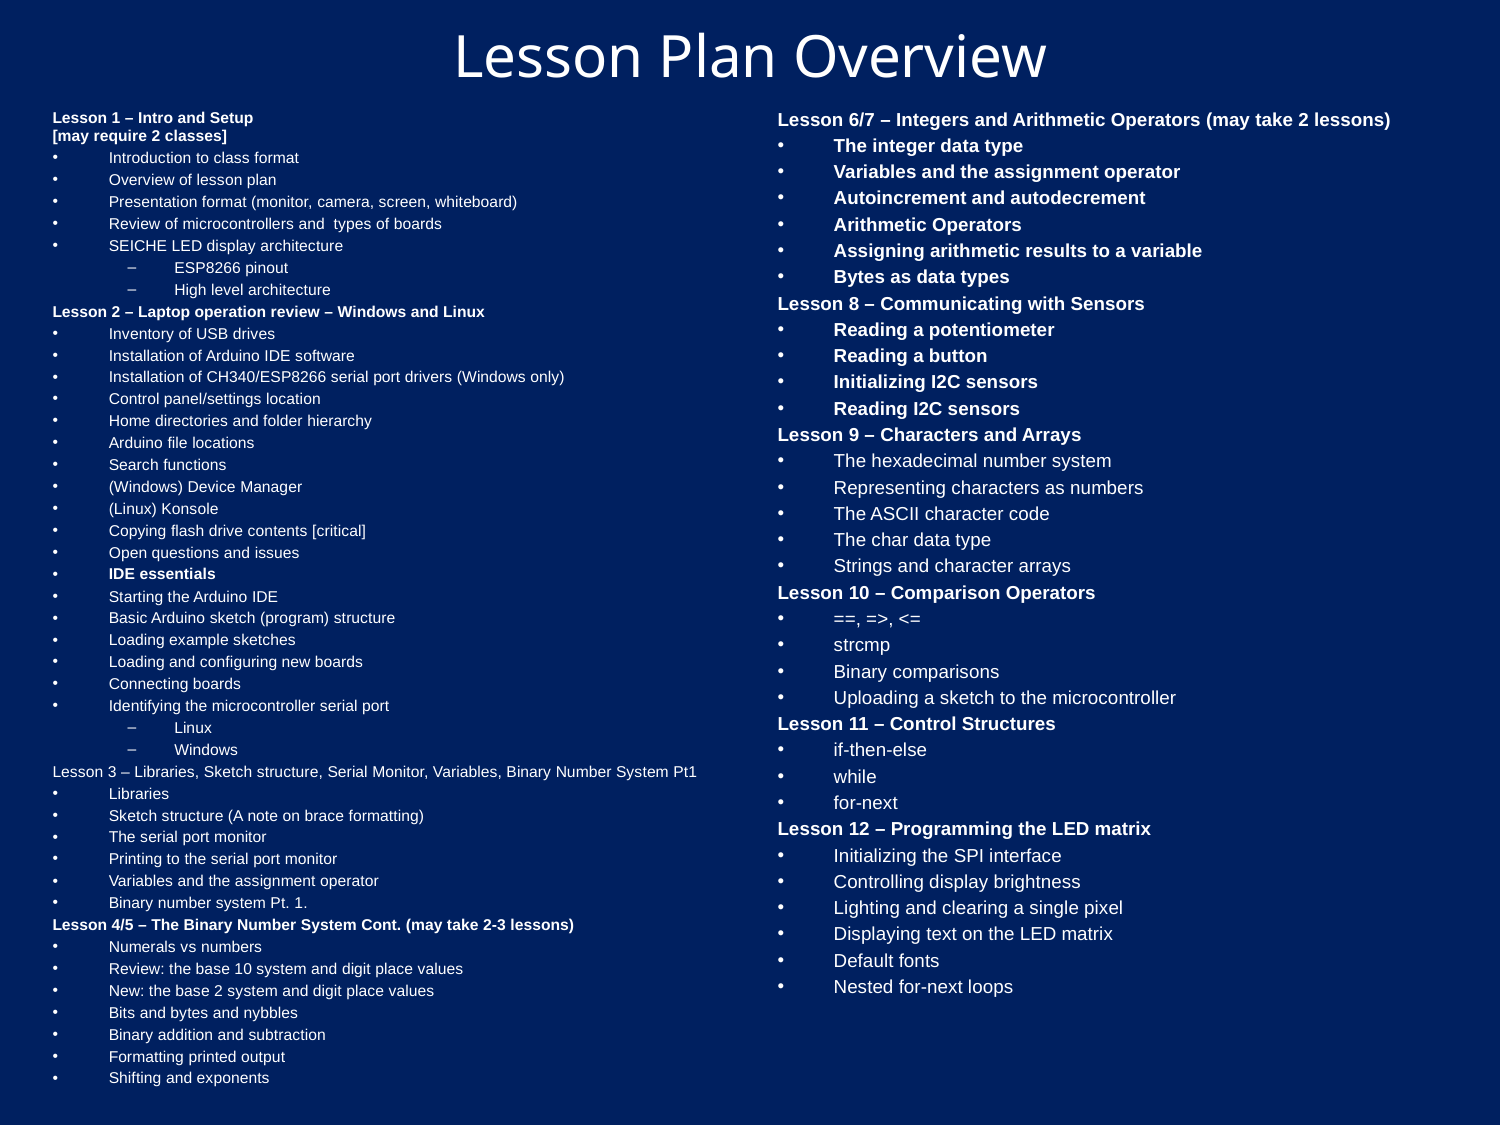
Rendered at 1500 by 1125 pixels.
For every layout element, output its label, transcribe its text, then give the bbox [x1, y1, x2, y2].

list Lesson 1 – Intro and Setup [may require 2 classes] Introduction to class format Overview of lesson plan Presentation format (monitor, camera, screen, whiteboard) Review of microcontrollers and types of boards SEICHE LED display architecture ESP8266 pinout High level architecture Lesson 2 – Laptop operation review – Windows and Linux Inventory of USB drives Installation of Arduino IDE software Installation of CH340/ESP8266 serial port drivers (Windows only) Control panel/settings location Home directories and folder hierarchy Arduino file locations Search functions (Windows) Device Manager (Linux) Konsole Copying flash drive contents [critical] Open questions and issues IDE essentials Starting the Arduino IDE Basic Arduino sketch (program) structure Loading example sketches Loading and configuring new boards Connecting boards Identifying the microcontroller serial port Linux Windows Lesson 3 – Libraries, Sketch structure, Serial Monitor, Variables, Binary Number System Pt1 Libraries Sketch structure (A note on brace formatting) The serial port monitor Printing to the serial port monitor Variables and the assignment operator Binary number system Pt. 1. Lesson 4/5 – The Binary Number System Cont. (may take 2-3 lessons) Numerals vs numbers Review: the base 10 system and digit place values New: the base 2 system and digit place values Bits and bytes and nybbles Binary addition and subtraction Formatting printed output Shifting and exponents [37, 99, 738, 1100]
list Lesson 6/7 – Integers and Arithmetic Operators (may take 2 lessons) The integer data type Variables and the assignment operator Autoincrement and autodecrement Arithmetic Operators Assigning arithmetic results to a variable Bytes as data types Lesson 8 – Communicating with Sensors Reading a potentiometer Reading a button Initializing I2C sensors Reading I2C sensors Lesson 9 – Characters and Arrays The hexadecimal number system Representing characters as numbers The ASCII character code The char data type Strings and character arrays Lesson 10 – Comparison Operators ==, =>, <= strcmp Binary comparisons Uploading a sketch to the microcontroller Lesson 11 – Control Structures if-then-else while for-next Lesson 12 – Programming the LED matrix Initializing the SPI interface Controlling display brightness Lighting and clearing a single pixel Displaying text on the LED matrix Default fonts Nested for-next loops [762, 99, 1425, 1063]
title Lesson Plan Overview [75, 7, 1425, 100]
